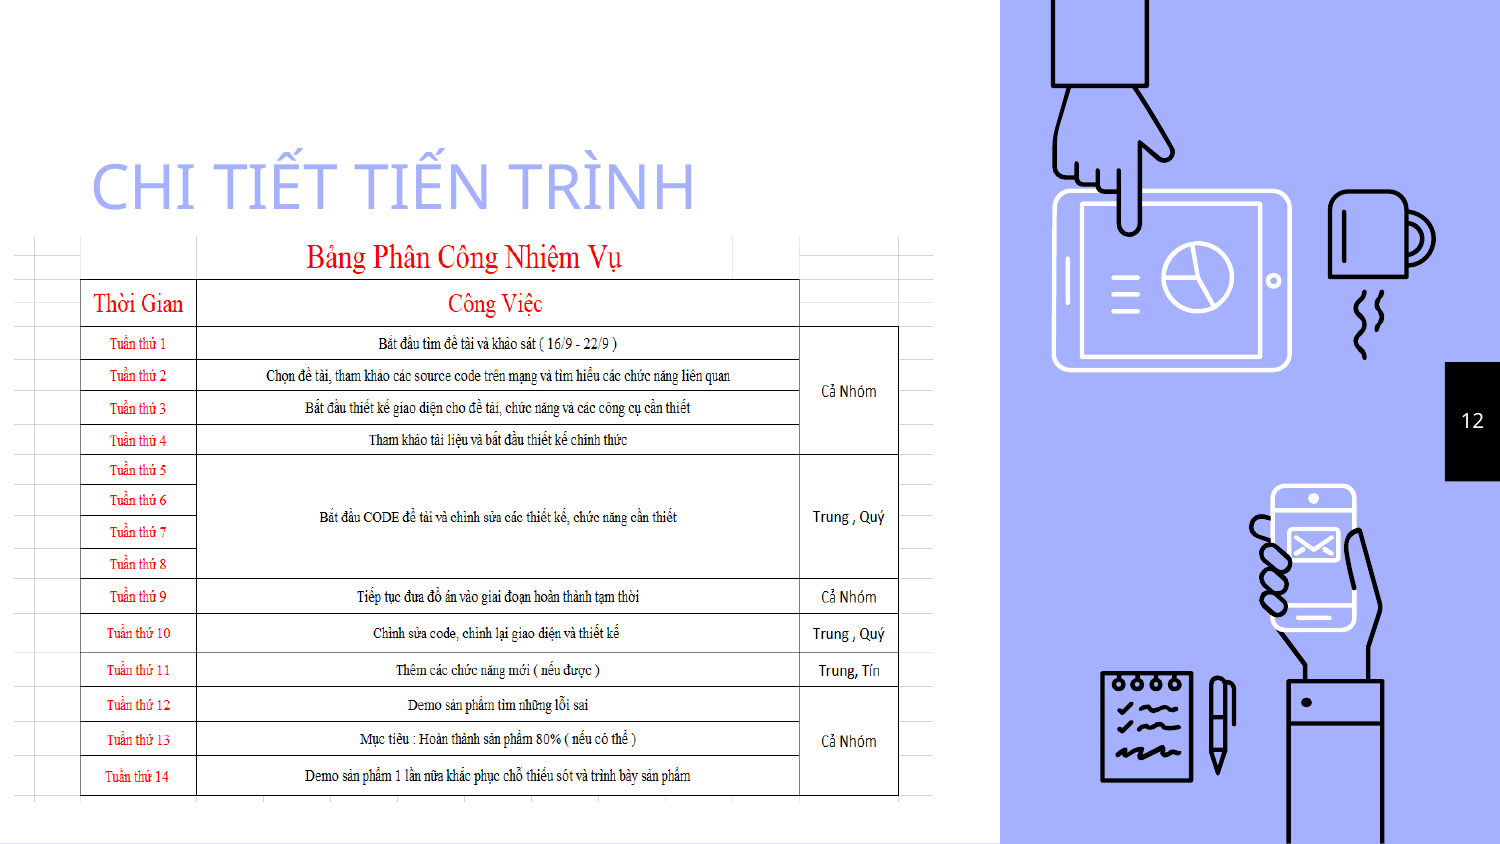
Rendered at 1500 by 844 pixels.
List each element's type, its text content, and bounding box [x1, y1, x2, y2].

picture [14, 236, 933, 802]
slide_number 12 [1444, 362, 1500, 482]
title CHI TIẾT TIẾN TRÌNH [75, 96, 918, 235]
